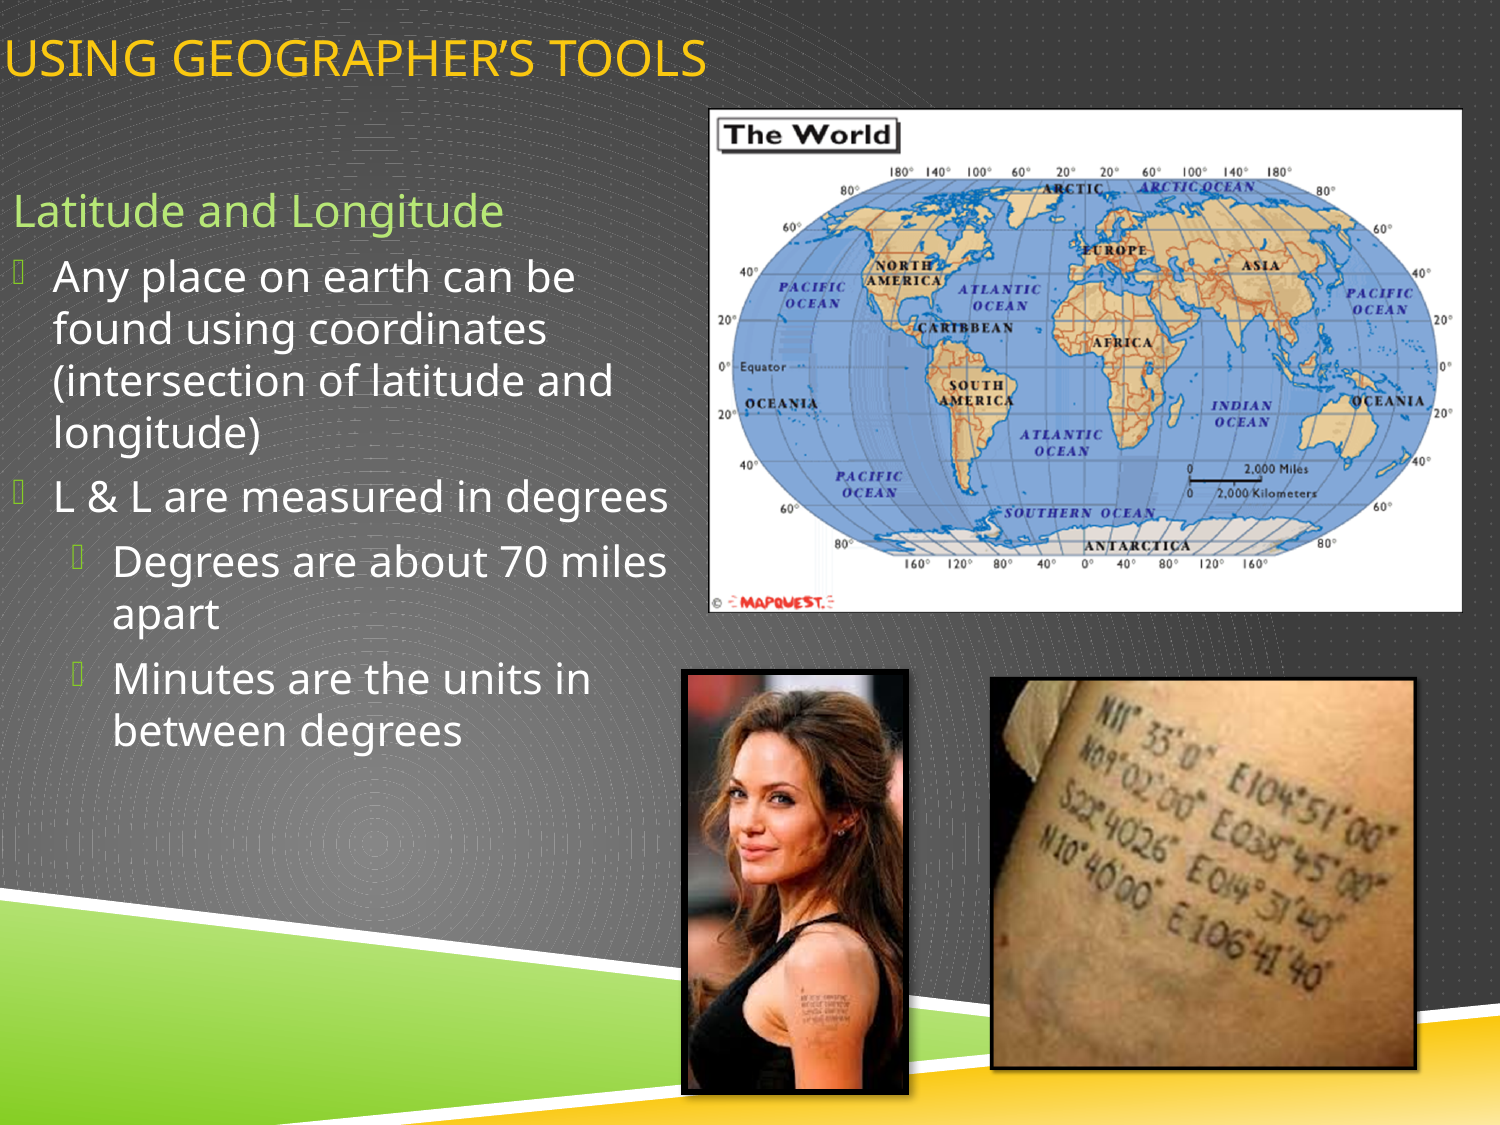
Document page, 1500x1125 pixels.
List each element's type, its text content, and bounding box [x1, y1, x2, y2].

picture [687, 674, 904, 1090]
picture [707, 108, 1463, 613]
title Using Geographer’s tools [3, 0, 1379, 150]
list Latitude and Longitude Any place on earth can be found using coordinates (intersection of latitude and longitude) L & L are measured in degrees Degrees are about 70 miles apart Minutes are the units in between degrees [2, 174, 678, 788]
picture [987, 674, 1426, 1079]
